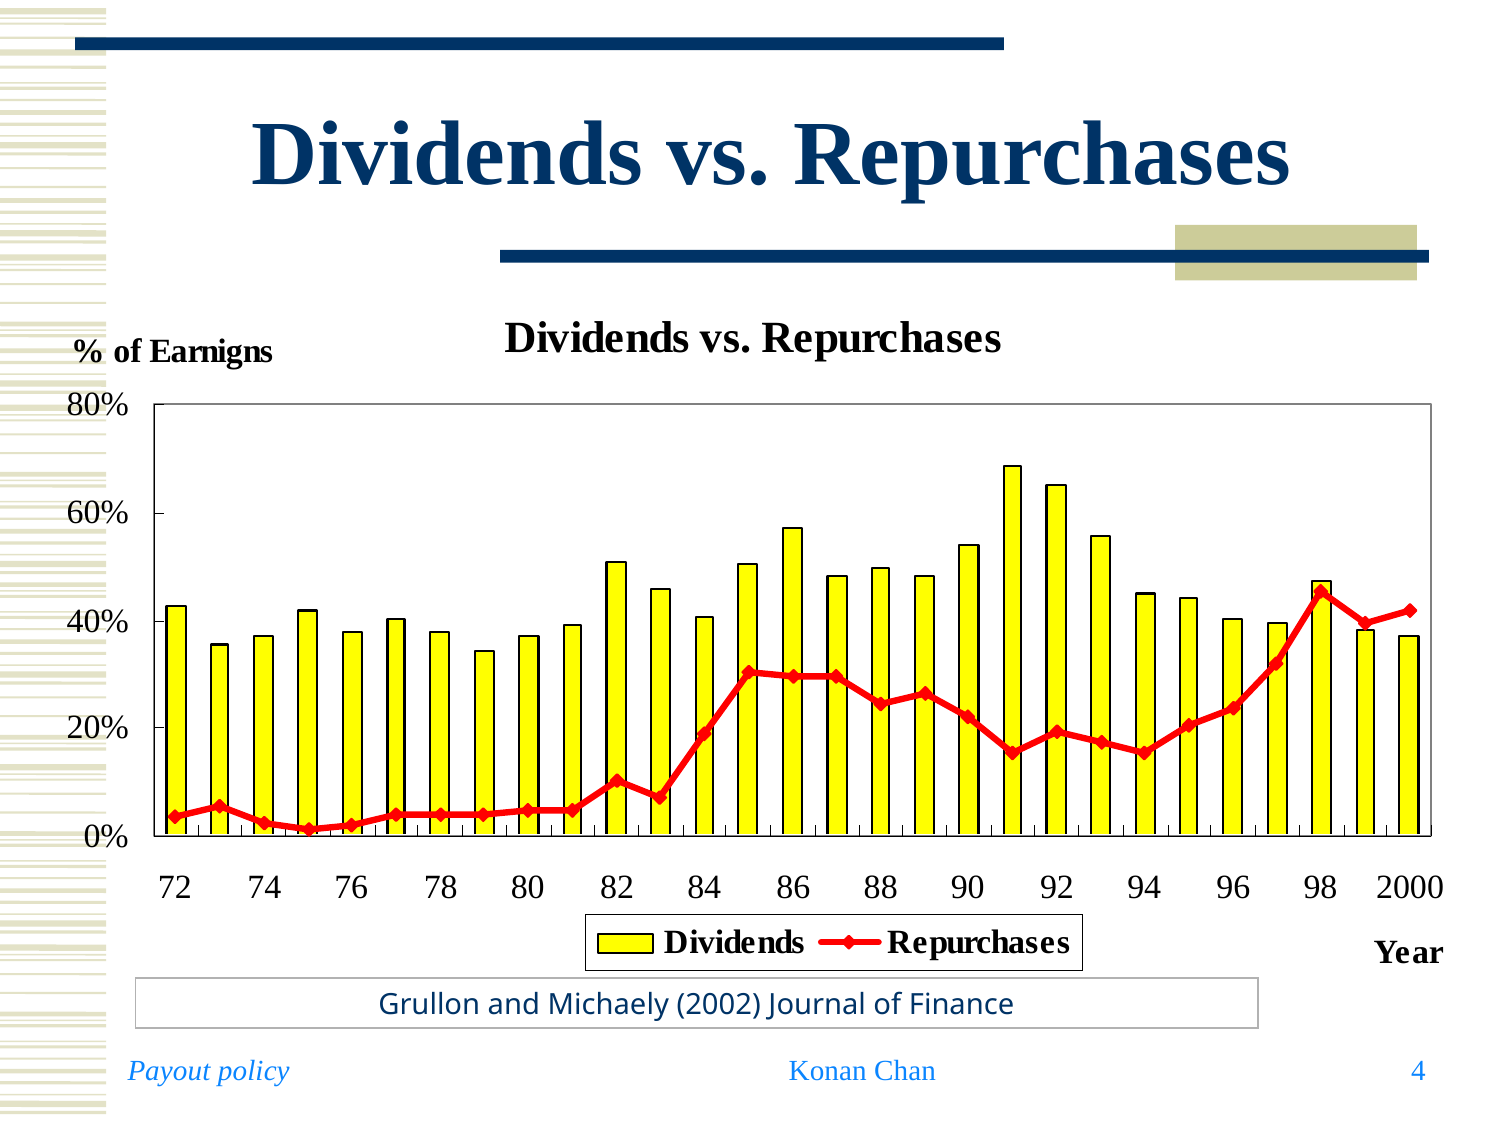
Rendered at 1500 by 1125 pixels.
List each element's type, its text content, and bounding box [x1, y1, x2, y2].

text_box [36, 284, 1464, 1005]
title Dividends vs. Repurchases [106, 62, 1438, 250]
slide_number 4 [1080, 1032, 1442, 1105]
footer Konan Chan [674, 1032, 1051, 1105]
slide_number Payout policy [112, 1032, 638, 1105]
text_box Grullon and Michaely (2002) Journal of Finance [135, 1011, 1258, 1028]
